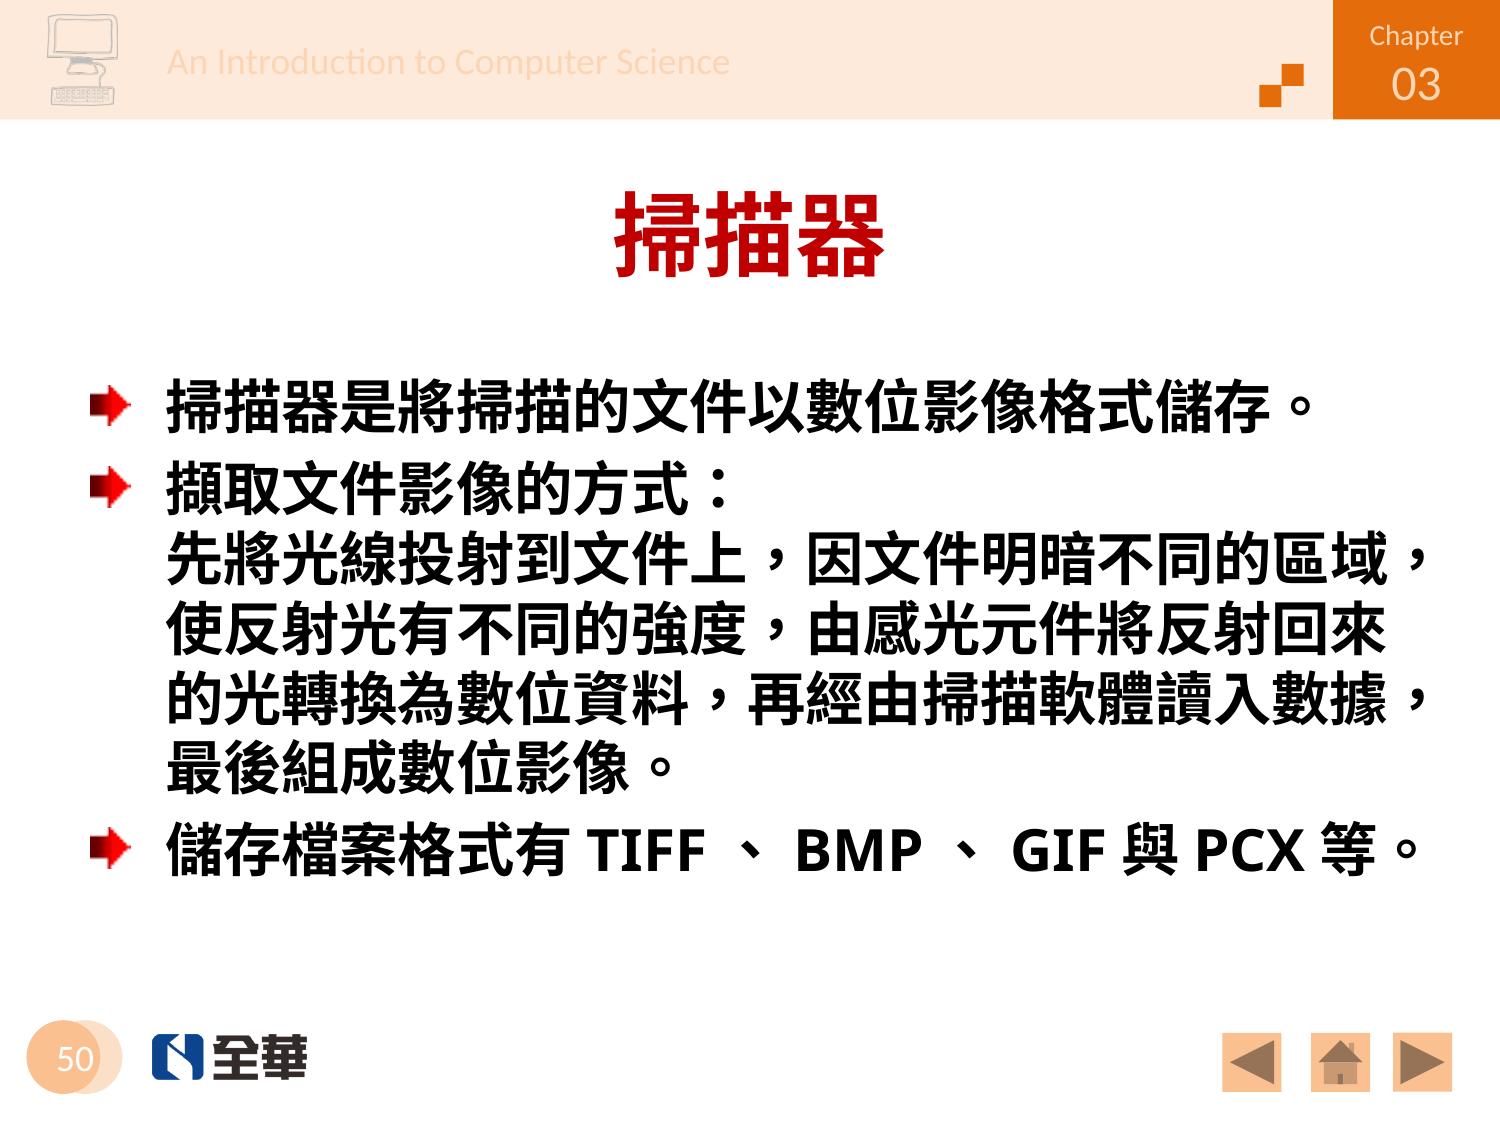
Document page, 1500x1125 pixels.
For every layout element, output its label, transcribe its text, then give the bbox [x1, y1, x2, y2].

picture [47, 14, 118, 106]
picture [152, 1034, 307, 1080]
picture [90, 466, 131, 508]
title 掃描器 [75, 138, 1425, 327]
list 掃描器是將掃描的文件以數位影像格式儲存。 擷取文件影像的方式： 先將光線投射到文件上，因文件明暗不同的區域，使反射光有不同的強度，由感光元件將反射回來的光轉換為數位資料，再經由掃描軟體讀入數據，最後組成數位影像。 儲存檔案格式有TIFF、BMP、GIF與PCX等。 [75, 363, 1425, 1005]
picture [90, 827, 131, 869]
picture [90, 385, 131, 426]
